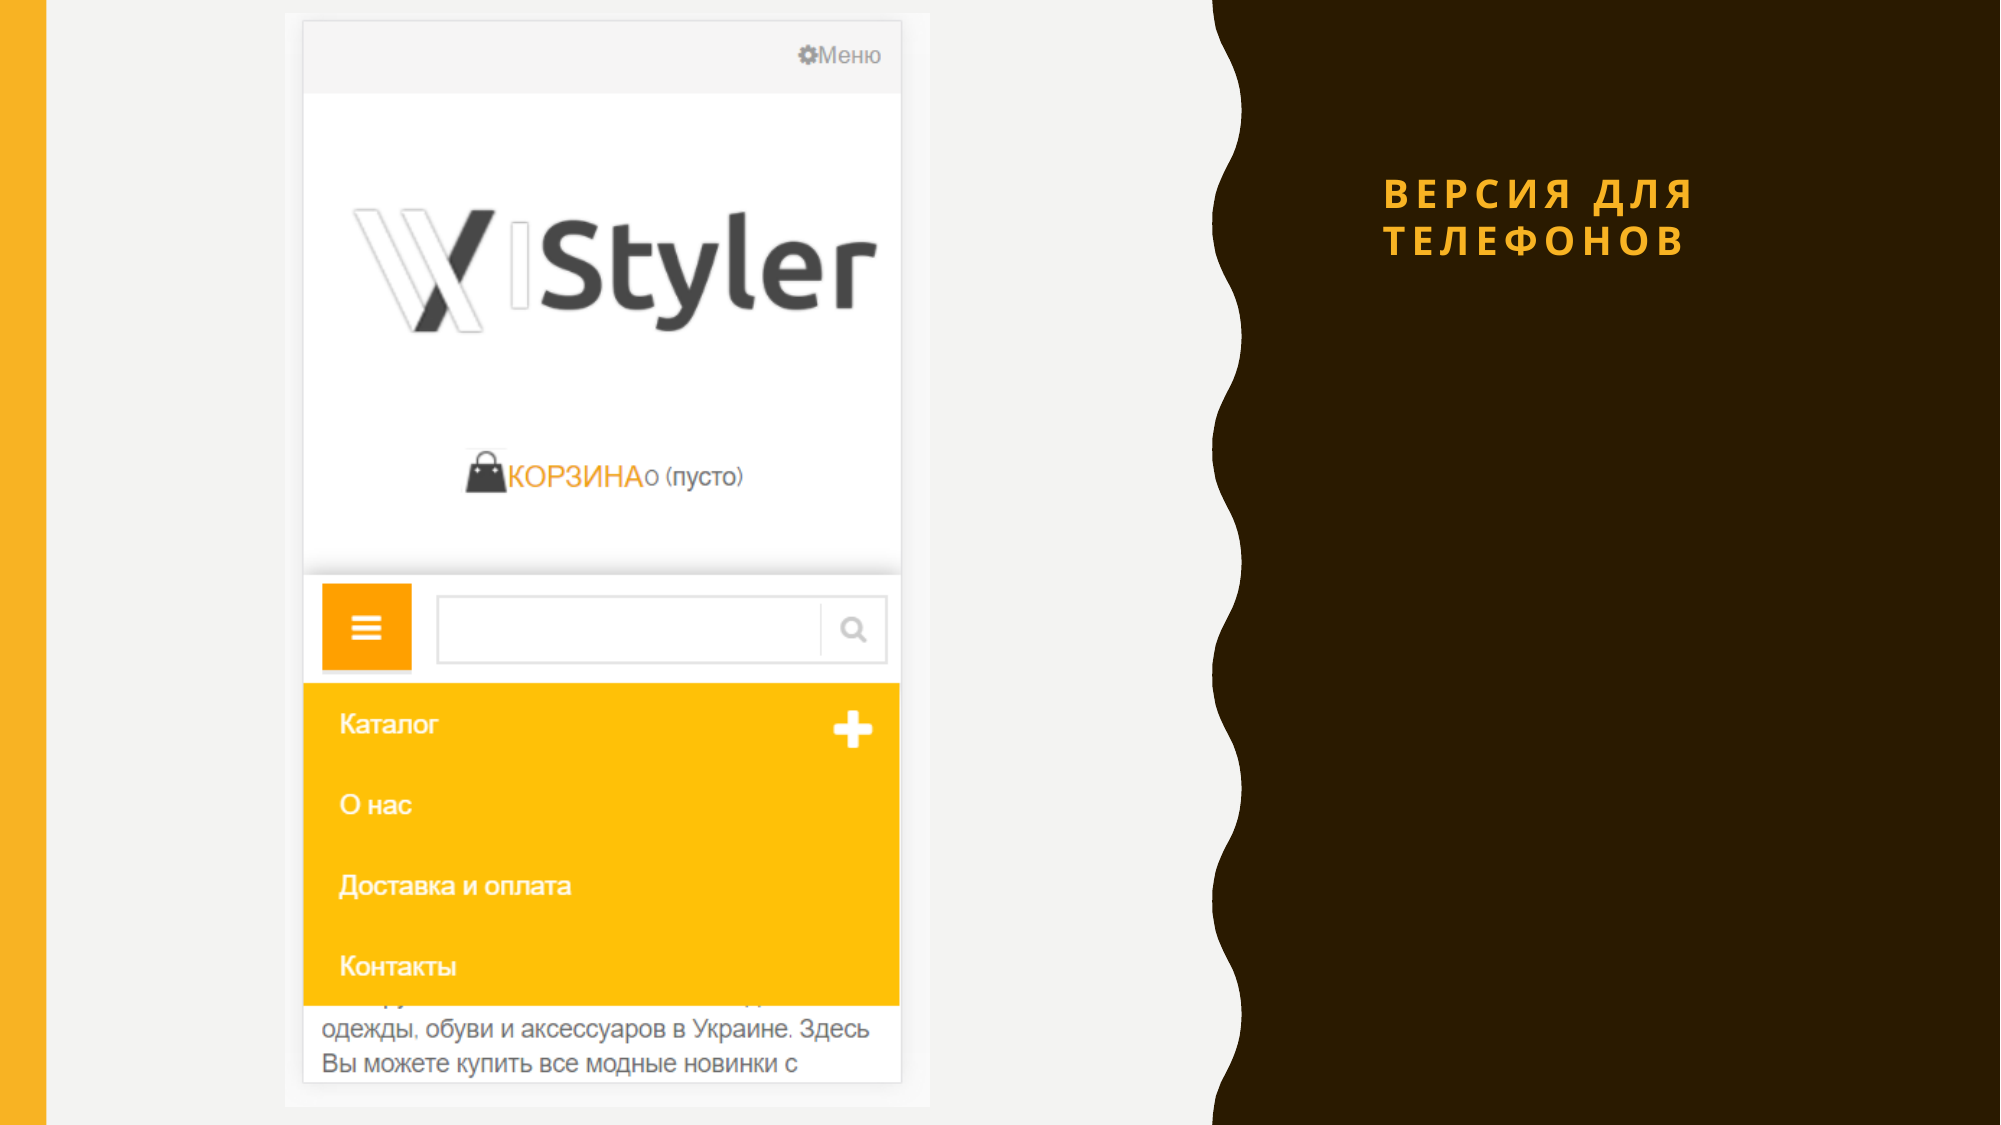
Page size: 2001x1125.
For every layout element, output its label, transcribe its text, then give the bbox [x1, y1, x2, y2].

title версия Для телефонов [1367, 75, 1875, 272]
picture [285, 13, 930, 1107]
